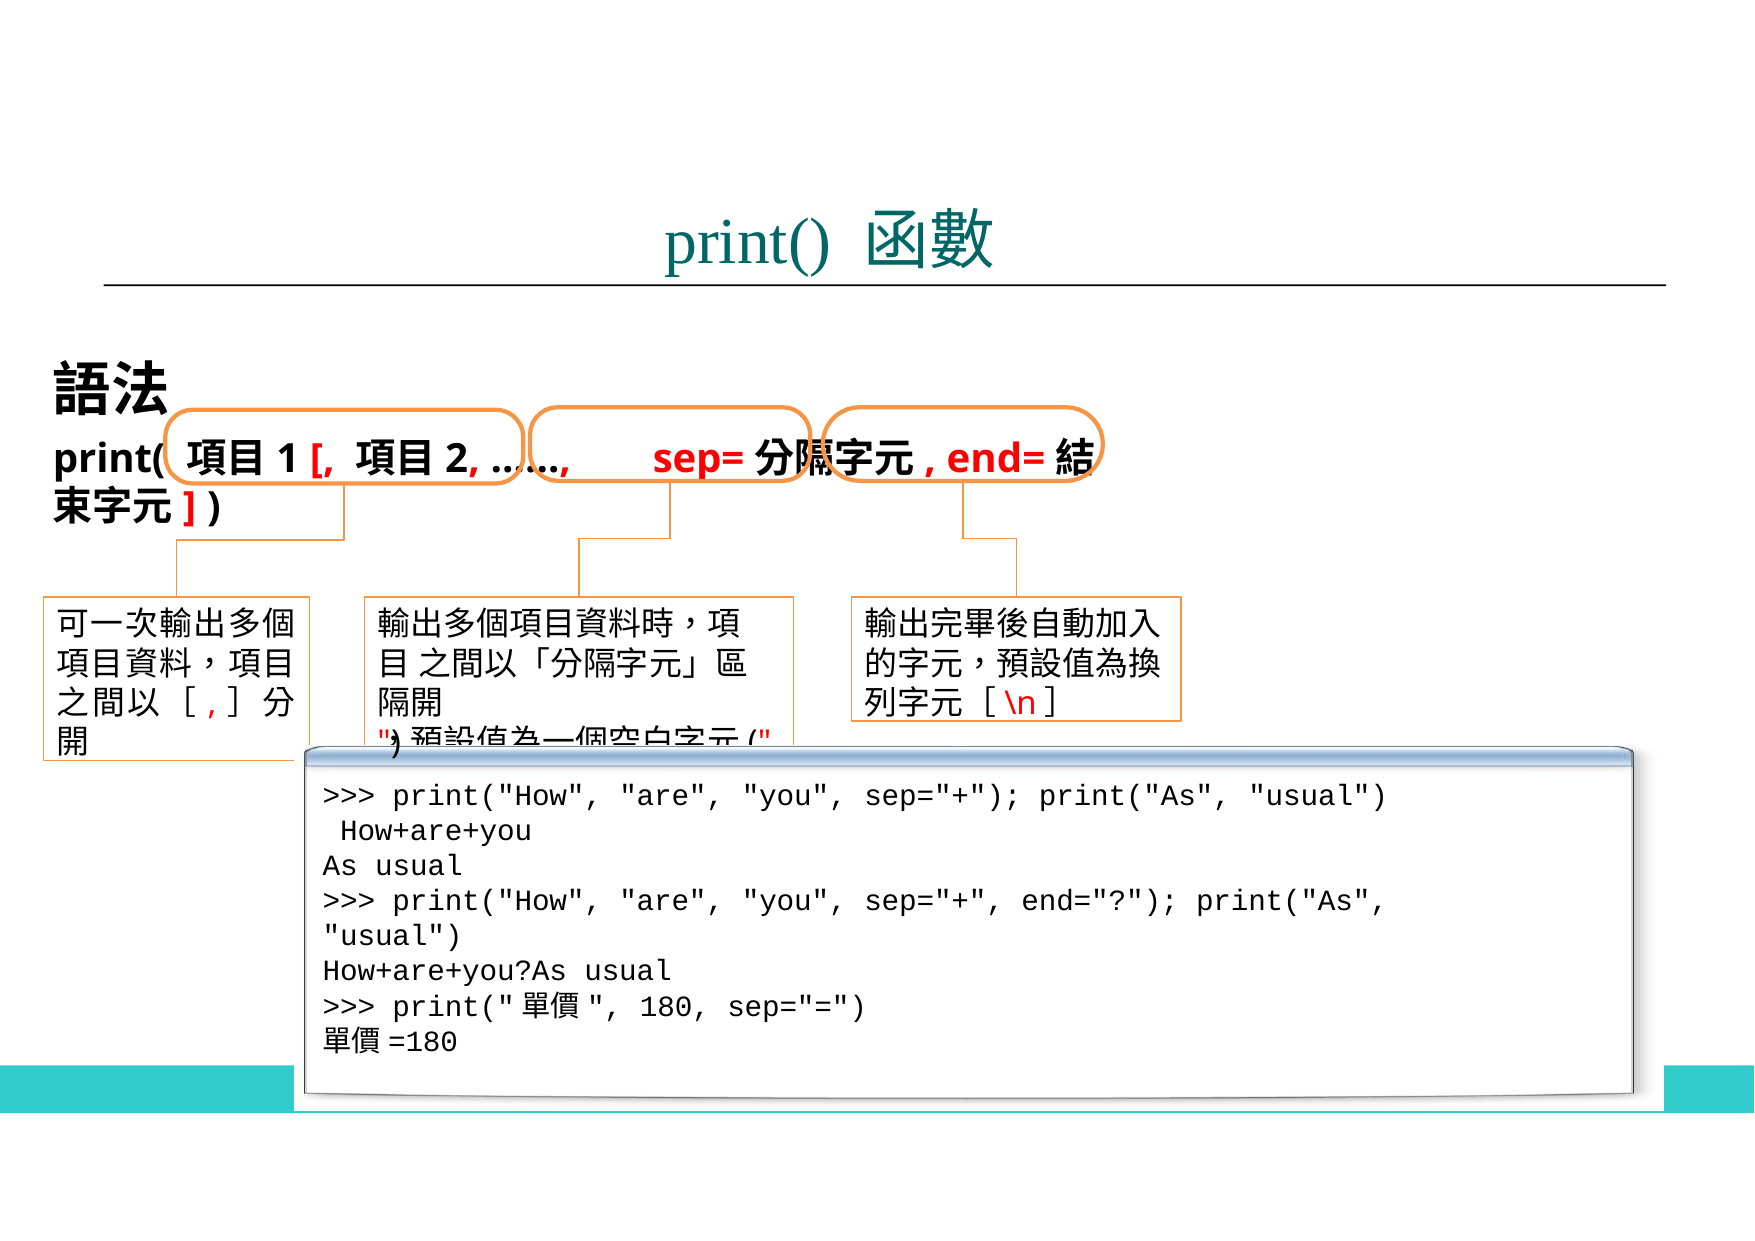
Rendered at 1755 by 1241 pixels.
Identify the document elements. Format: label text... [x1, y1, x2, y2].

text_box 語法 print( 項目1 [, 項目2, ……, sep=分隔字元, end=結束字元] ) [51, 335, 1129, 529]
text_box 輸出多個項目資料時，項目 之間以「分隔字元」區隔開 ，預設值為一個空白字元(" [364, 605, 794, 701]
text_box 輸出完畢後自動加入 的字元，預設值為換 列字元［\n］ [851, 596, 1182, 701]
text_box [527, 405, 813, 598]
picture [294, 745, 1664, 1112]
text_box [820, 405, 1106, 598]
text_box 可一次輸出多個 項目資料，項目 之間以［,］分開 [43, 596, 310, 761]
title print() 函數 [662, 196, 1092, 335]
text_box ") >>> print("How", "are", "you", sep="+"); print("As", "usual") How+are+you As usual >>> print("How", "are", "you", sep="+", end="?"); print("As", "usual") How+are+you?As usual >>> print("單價", 180, sep="=") 單價=180 [320, 701, 1554, 744]
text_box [163, 407, 523, 598]
